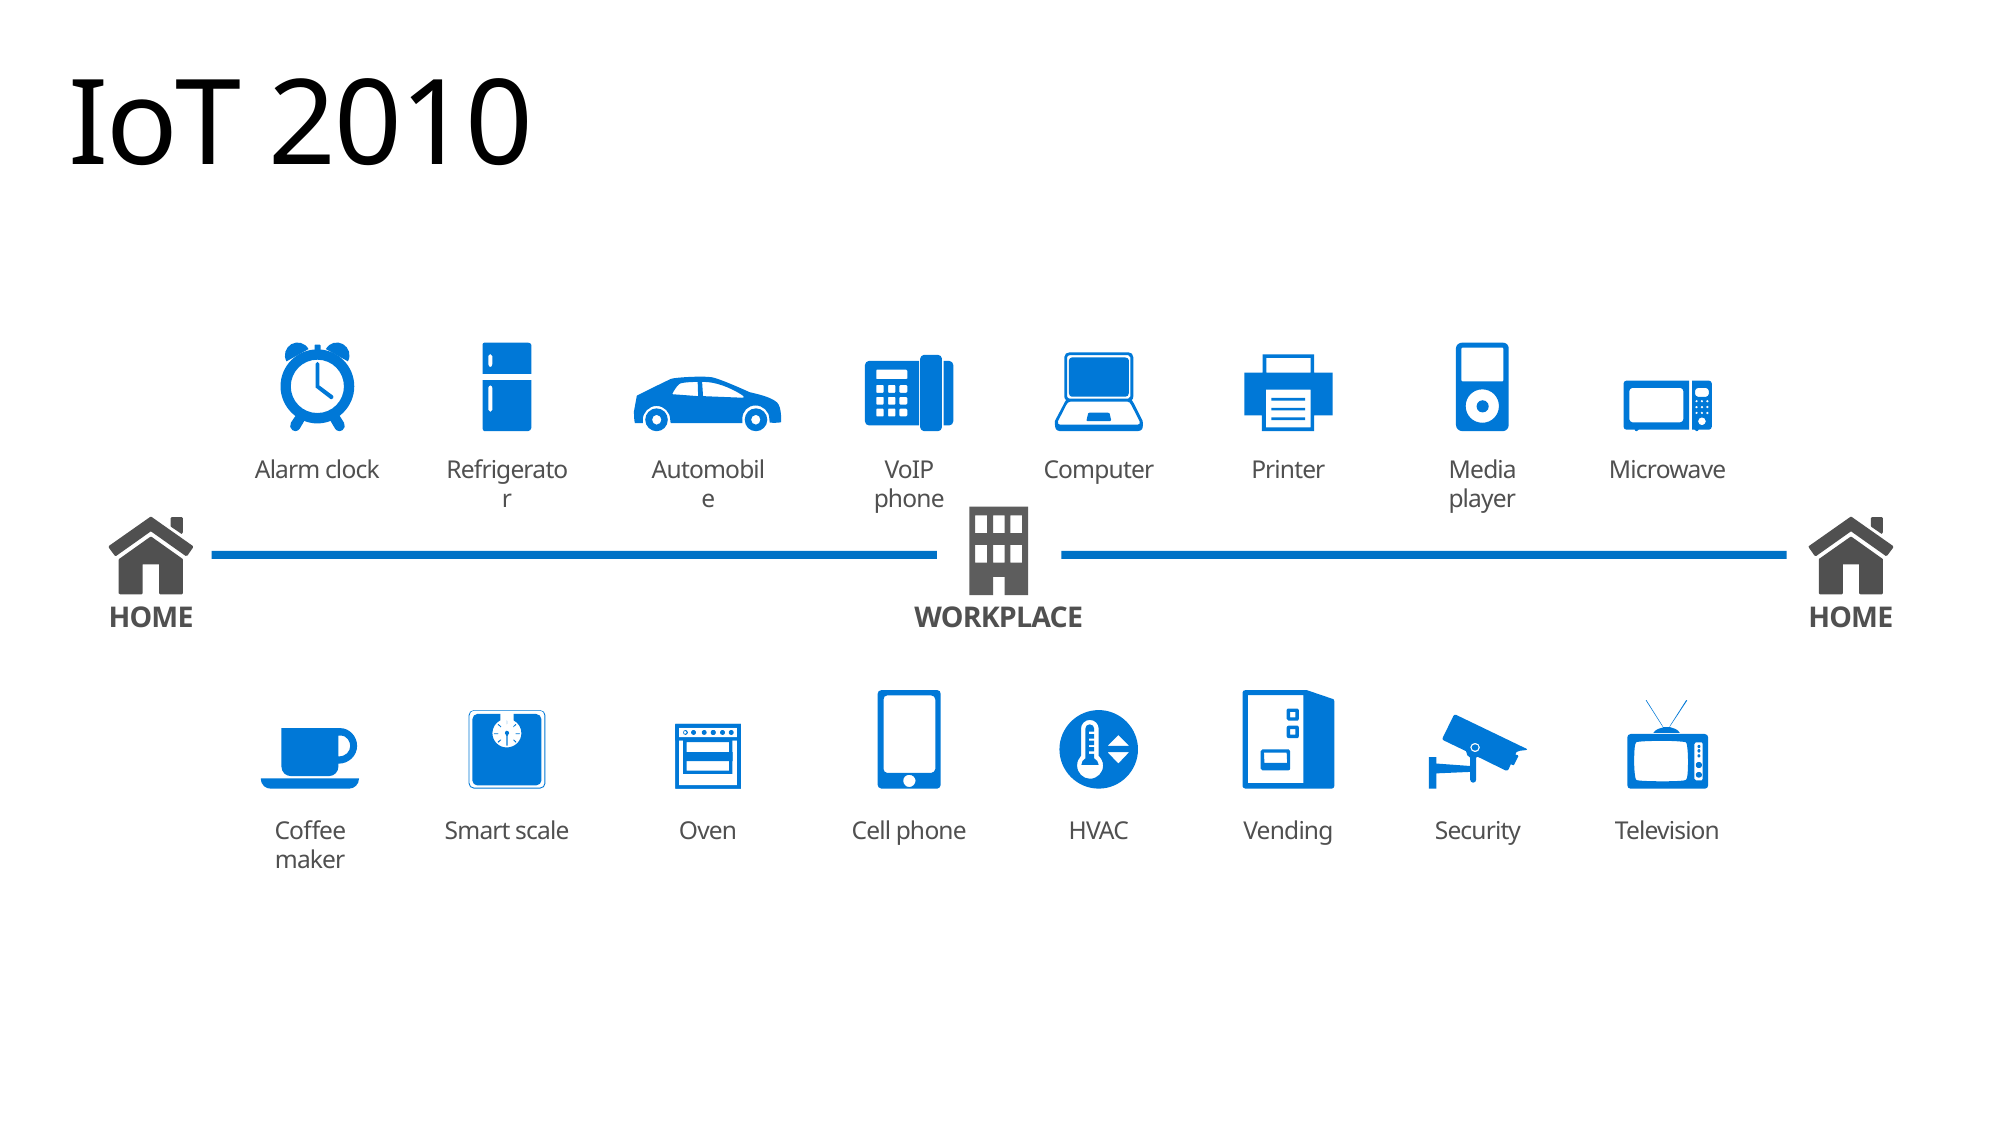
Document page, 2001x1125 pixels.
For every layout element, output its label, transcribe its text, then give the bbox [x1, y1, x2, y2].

text_box Coffee maker [239, 814, 380, 874]
title IoT 2010 [44, 47, 1956, 195]
text_box [877, 690, 941, 789]
text_box Computer [1036, 453, 1162, 484]
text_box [1244, 354, 1333, 432]
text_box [1242, 689, 1335, 789]
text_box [1059, 709, 1139, 789]
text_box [1623, 380, 1712, 432]
text_box HVAC [1036, 814, 1162, 845]
text_box HOME [1808, 598, 1894, 633]
text_box WORKPLACE [914, 598, 1084, 633]
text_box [482, 342, 532, 432]
text_box Cell phone [846, 814, 972, 845]
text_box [1455, 342, 1509, 432]
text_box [864, 354, 954, 432]
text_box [468, 709, 546, 789]
text_box Security [1415, 814, 1541, 845]
text_box Vending [1225, 814, 1351, 845]
text_box [1428, 714, 1528, 789]
text_box [1061, 550, 1787, 559]
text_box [1054, 351, 1144, 432]
text_box Microwave [1605, 453, 1731, 484]
text_box Smart scale [444, 814, 570, 845]
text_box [108, 516, 194, 595]
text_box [1627, 699, 1709, 789]
text_box [211, 550, 937, 559]
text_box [675, 723, 741, 789]
text_box Refrigerator [444, 453, 570, 513]
text_box Automobile [645, 453, 771, 513]
text_box [969, 506, 1029, 596]
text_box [260, 727, 360, 789]
text_box Oven [645, 814, 771, 845]
text_box VoIP phone [846, 453, 972, 513]
text_box Television [1605, 814, 1731, 845]
text_box HOME [108, 598, 194, 633]
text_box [280, 340, 355, 432]
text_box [633, 375, 783, 432]
text_box Media player [1412, 453, 1553, 513]
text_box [1808, 516, 1894, 595]
text_box Alarm clock [254, 453, 380, 484]
text_box Printer [1225, 453, 1351, 484]
